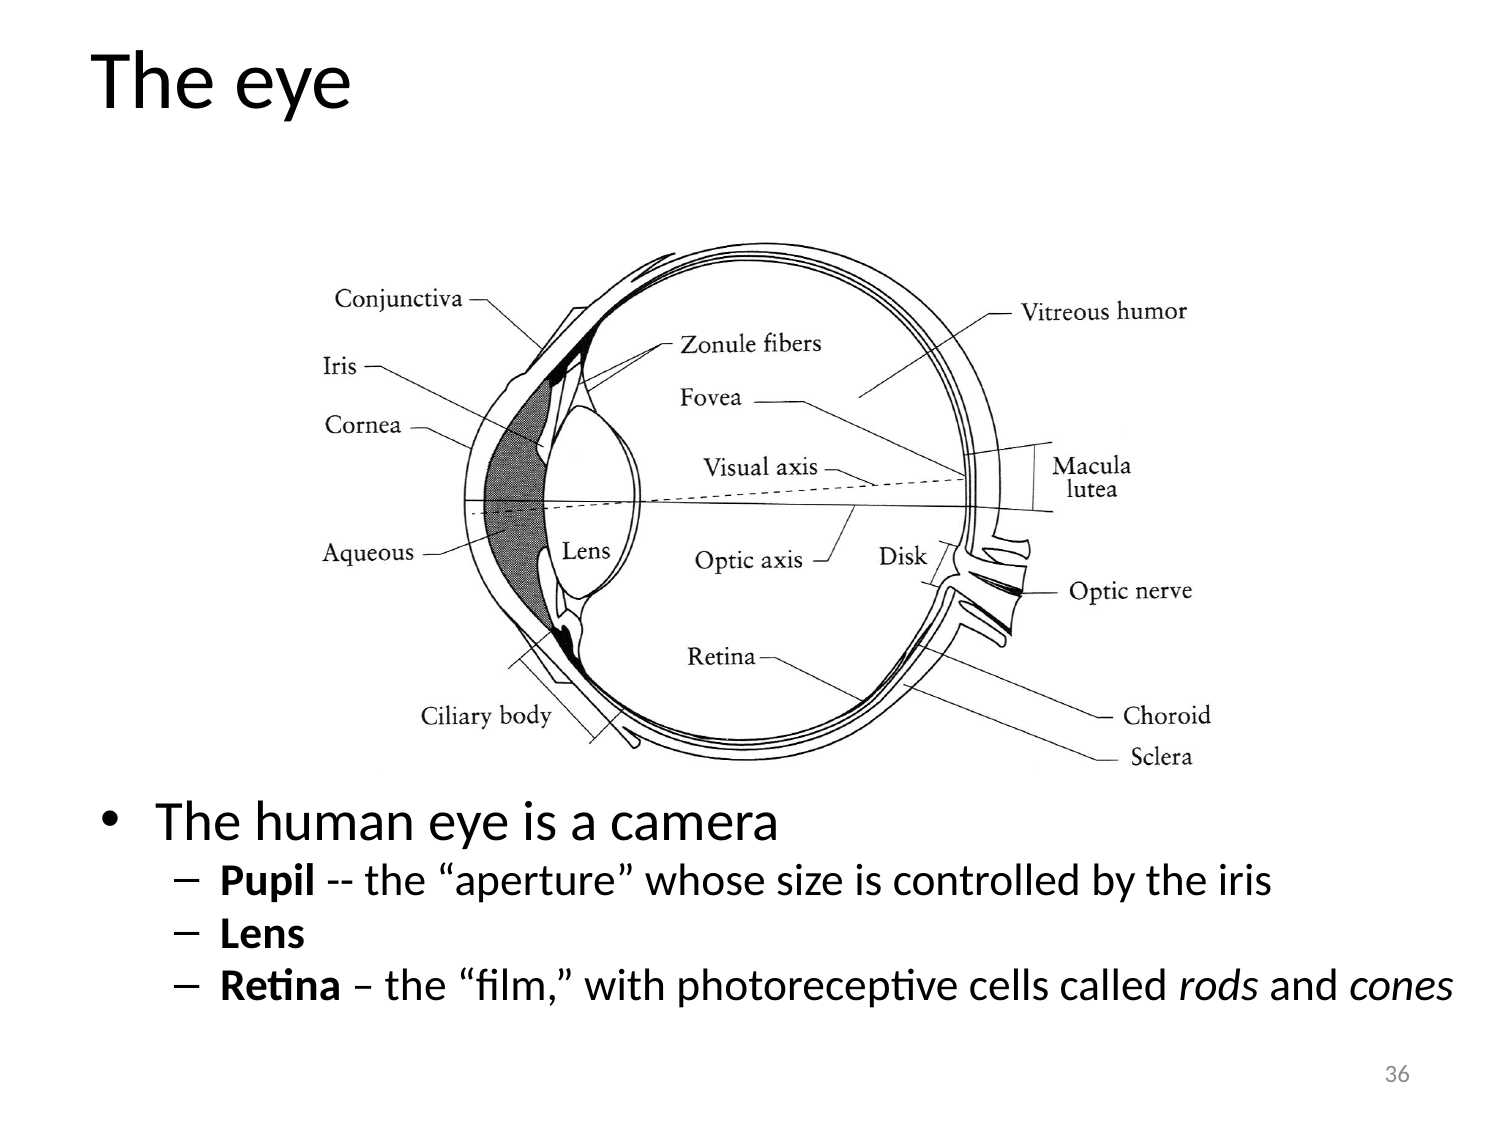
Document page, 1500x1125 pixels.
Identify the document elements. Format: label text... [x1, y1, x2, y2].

list The human eye is a camera Pupil -- the “aperture” whose size is controlled by the iris Lens Retina – the “film,” with photoreceptive cells called rods and cones [85, 789, 1474, 1040]
slide_number 36 [1074, 1042, 1425, 1103]
picture [312, 236, 1213, 776]
title The eye [74, 0, 1426, 151]
